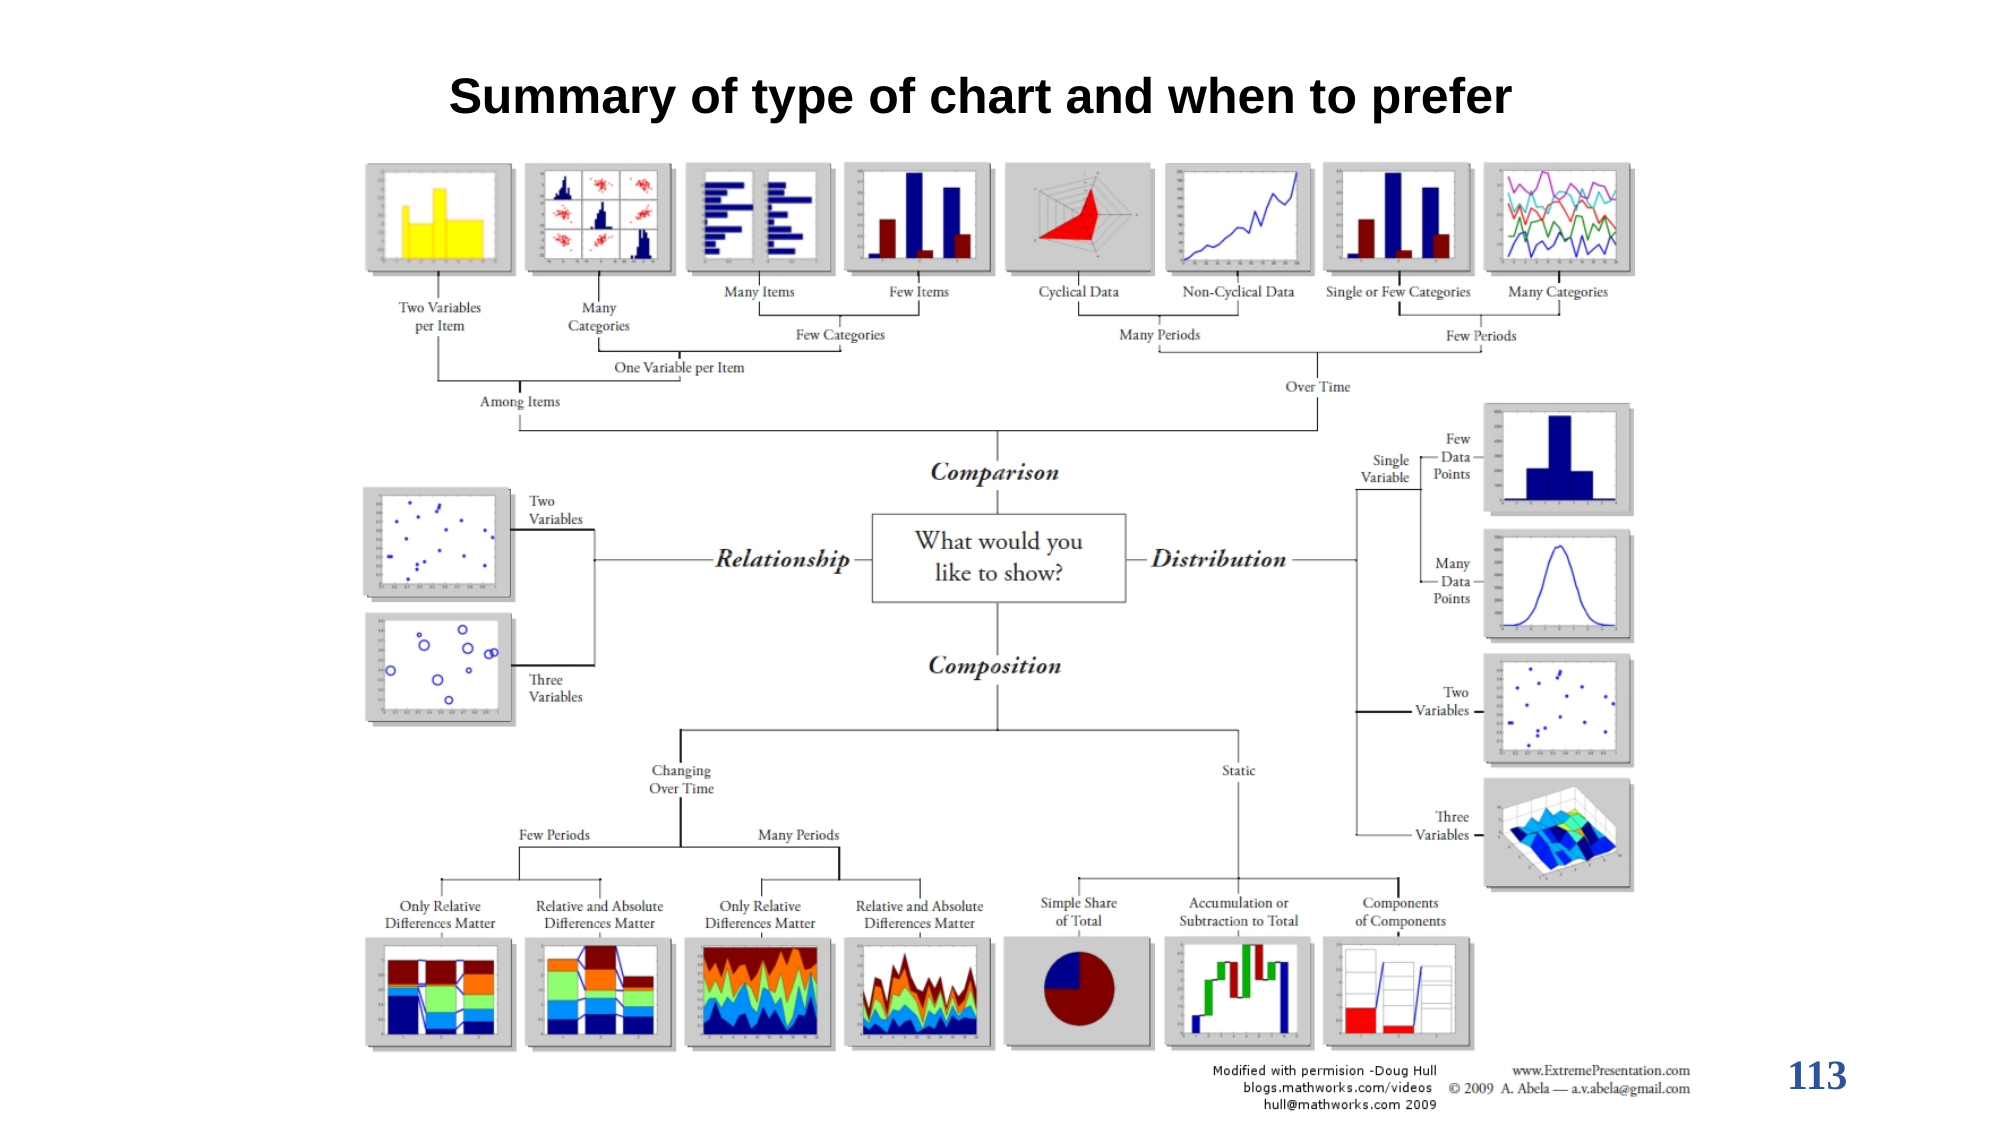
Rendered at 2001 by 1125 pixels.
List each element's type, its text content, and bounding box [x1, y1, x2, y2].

text_box Summary of type of chart and when to prefer [285, 56, 1692, 132]
picture [271, 147, 1707, 1125]
slide_number 113 [1709, 1042, 1863, 1103]
